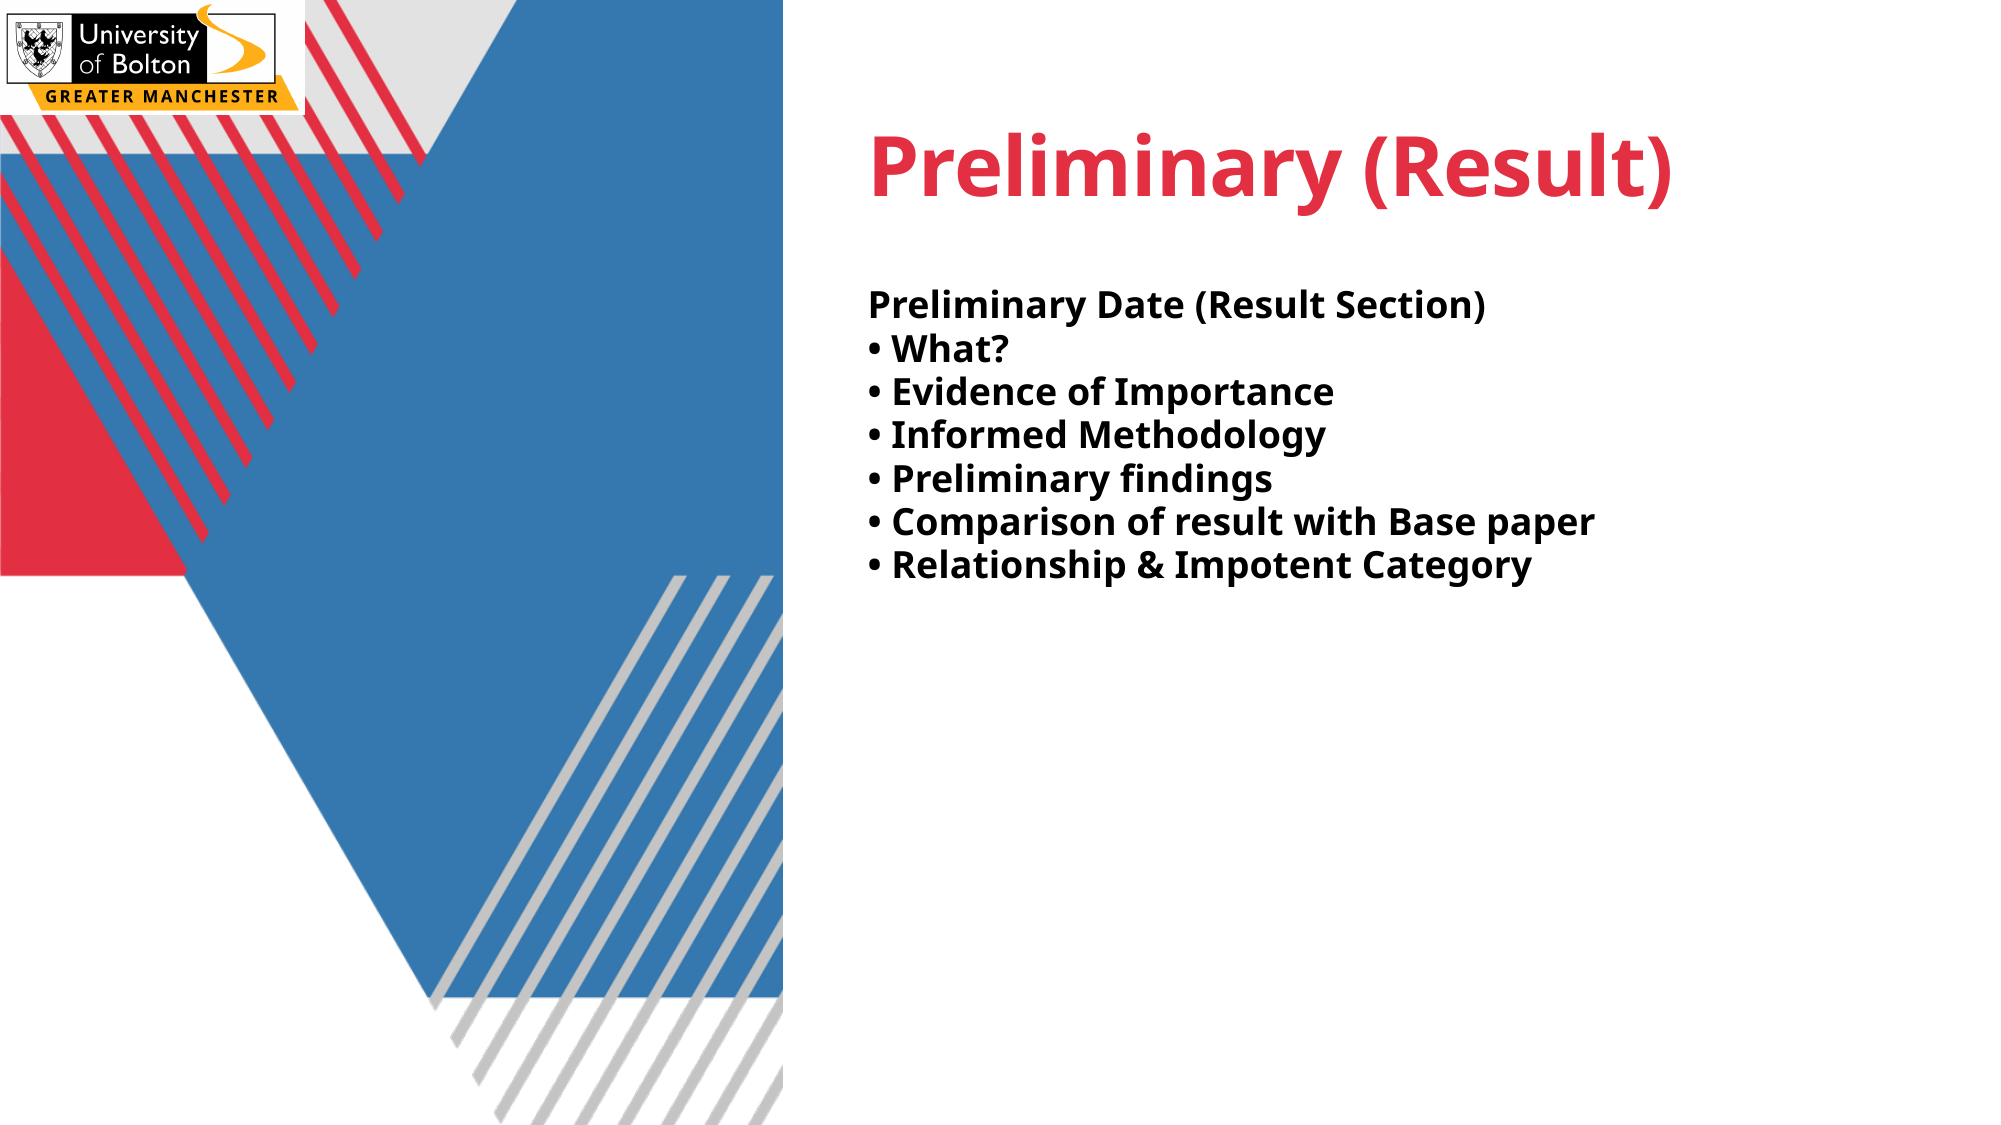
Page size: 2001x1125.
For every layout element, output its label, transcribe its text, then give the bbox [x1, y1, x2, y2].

title Preliminary (Result) [852, 117, 1916, 313]
text_box Preliminary Date (Result Section) • What? • Evidence of Importance • Informed Methodology • Preliminary findings • Comparison of result with Base paper • Relationship & Impotent Category [852, 296, 1742, 985]
picture [0, 0, 783, 1125]
